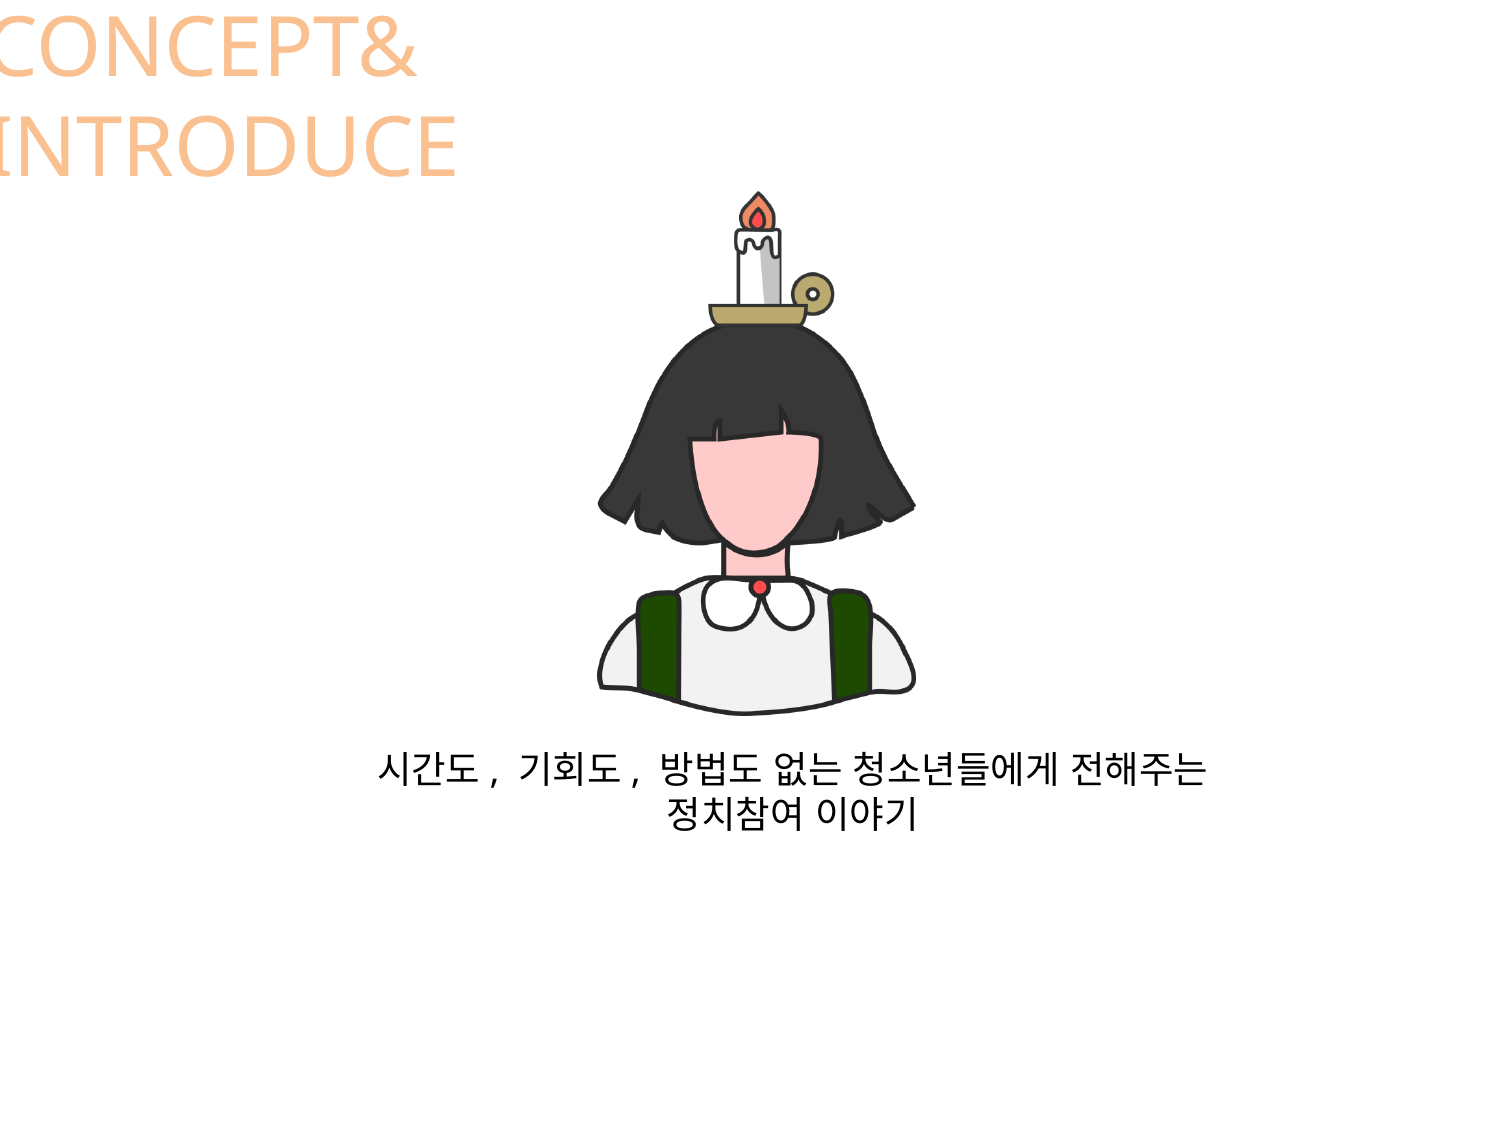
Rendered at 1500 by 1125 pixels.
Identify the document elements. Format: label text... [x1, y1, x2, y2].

text_box 시간도, 기회도, 방법도 없는 청소년들에게 전해주는 정치참여 이야기 [362, 738, 1224, 843]
text_box CONCEPT& INTRODUCE [0, 0, 833, 201]
picture [596, 172, 916, 717]
